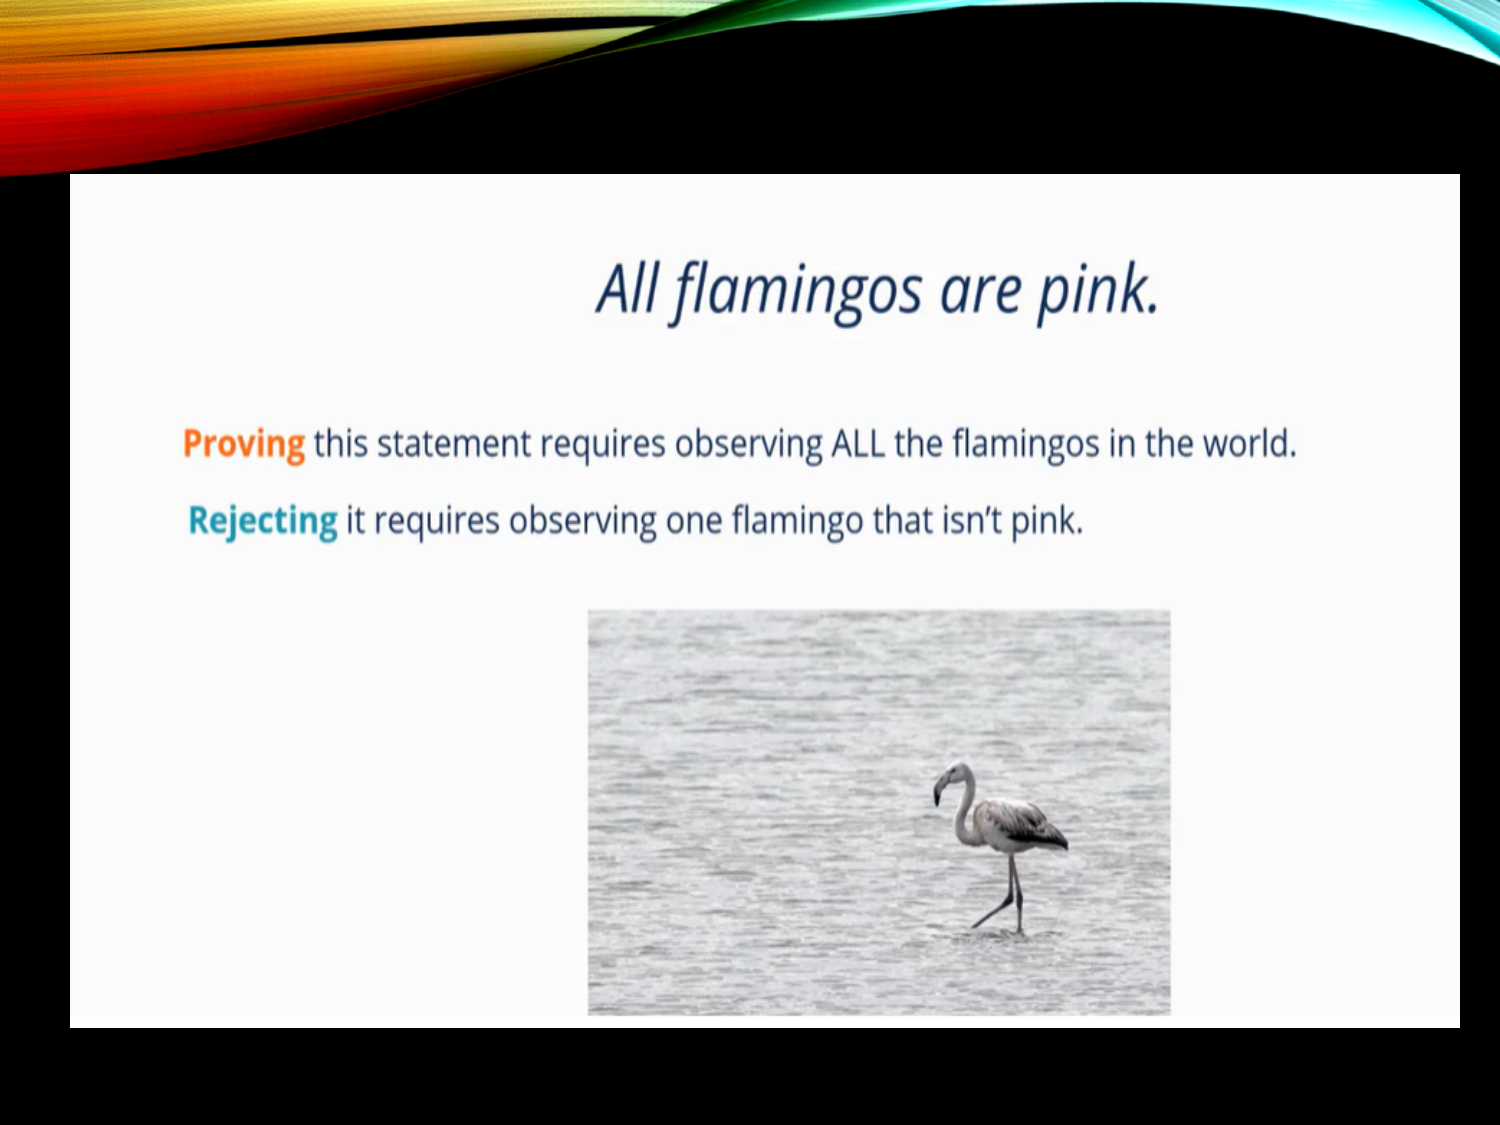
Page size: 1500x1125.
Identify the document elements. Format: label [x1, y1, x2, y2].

picture [0, 0, 1500, 178]
list [70, 174, 1460, 1028]
